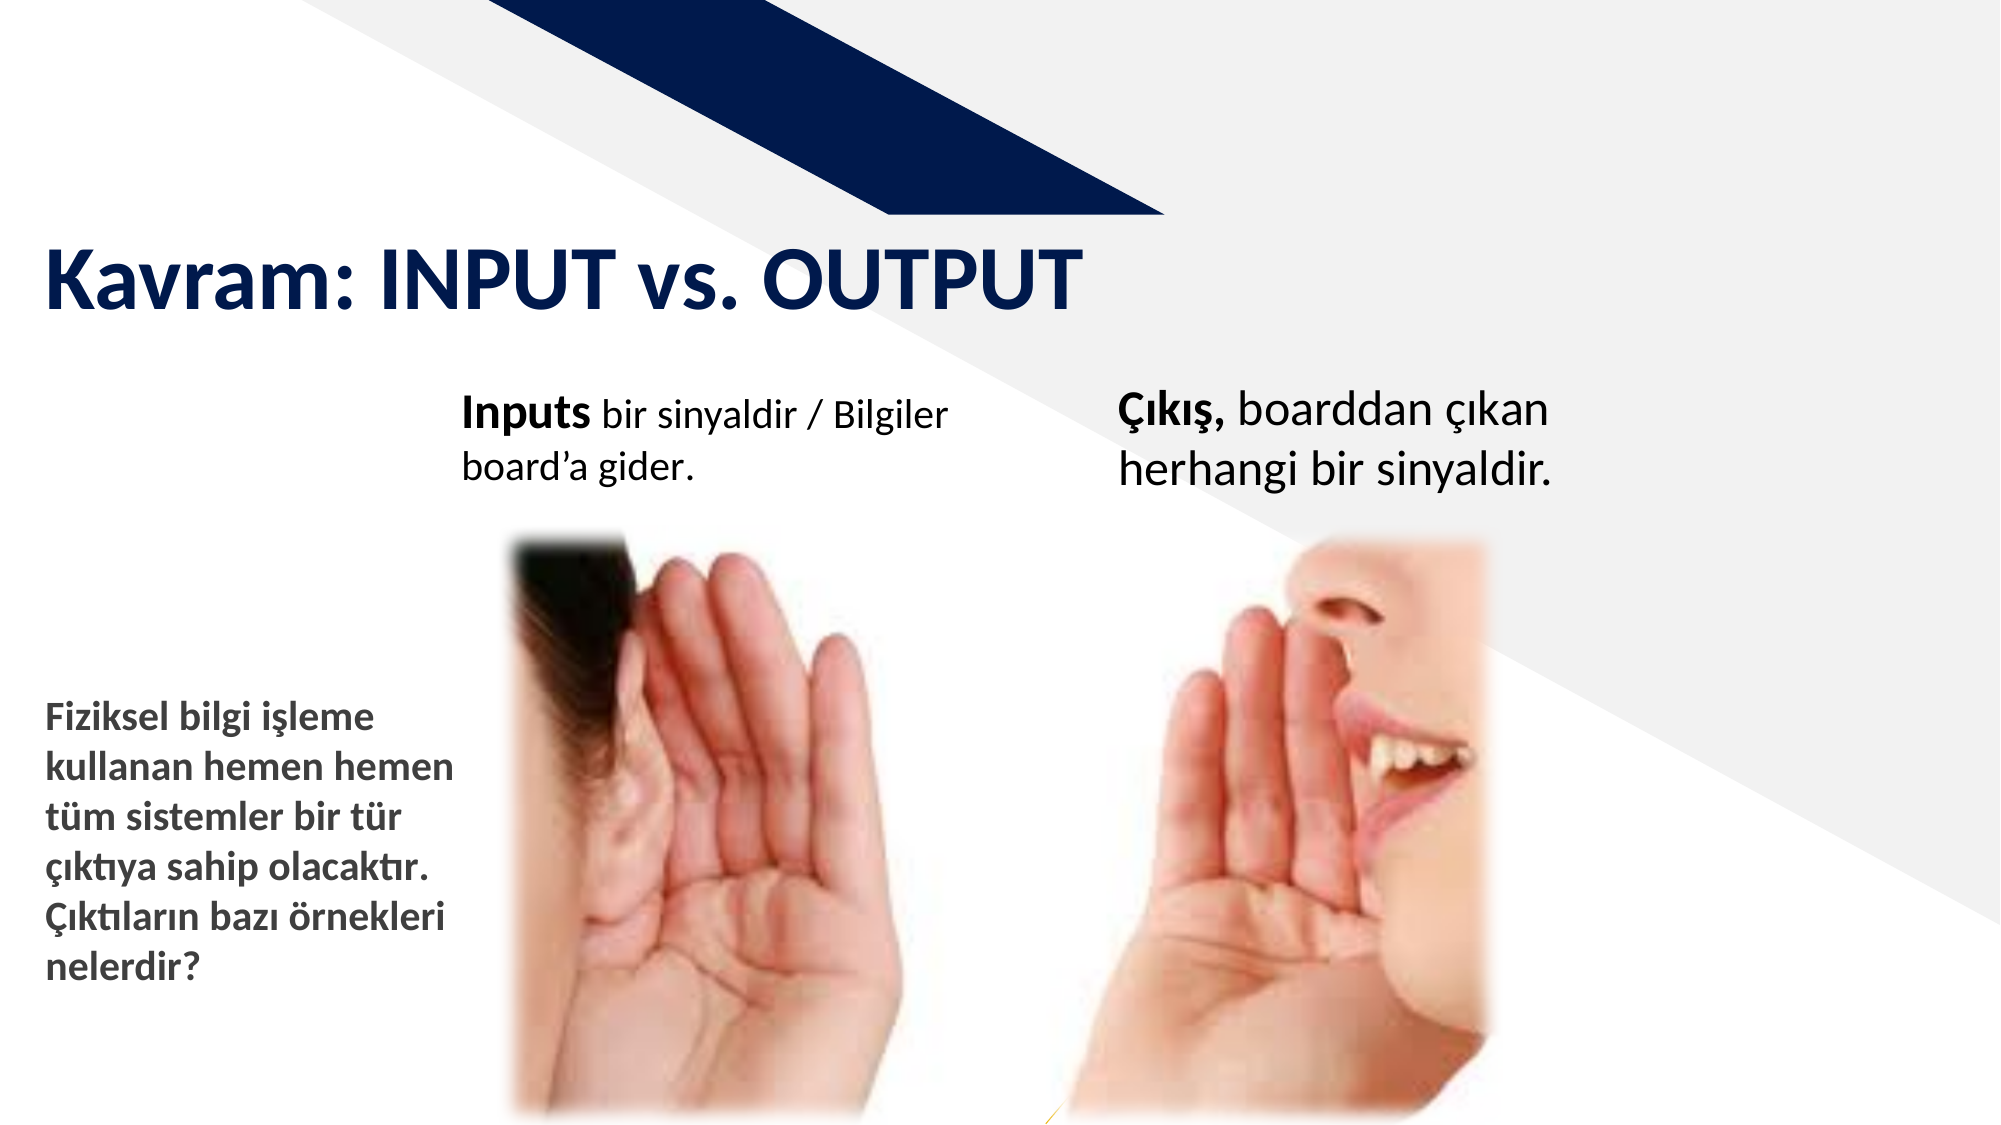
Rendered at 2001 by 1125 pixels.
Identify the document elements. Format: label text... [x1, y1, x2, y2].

text_box Çıkış, boarddan çıkan herhangi bir sinyaldir. [1103, 367, 1754, 593]
title Kavram: INPUT vs. OUTPUT [30, 142, 1306, 330]
picture [496, 525, 1503, 1125]
text_box Fiziksel bilgi işleme kullanan hemen hemen tüm sistemler bir tür çıktıya sahip olacaktır. Çıktıların bazı örnekleri nelerdir? [30, 681, 484, 1046]
text_box Inputs bir sinyaldir / Bilgiler board’a gider. [446, 371, 1085, 597]
